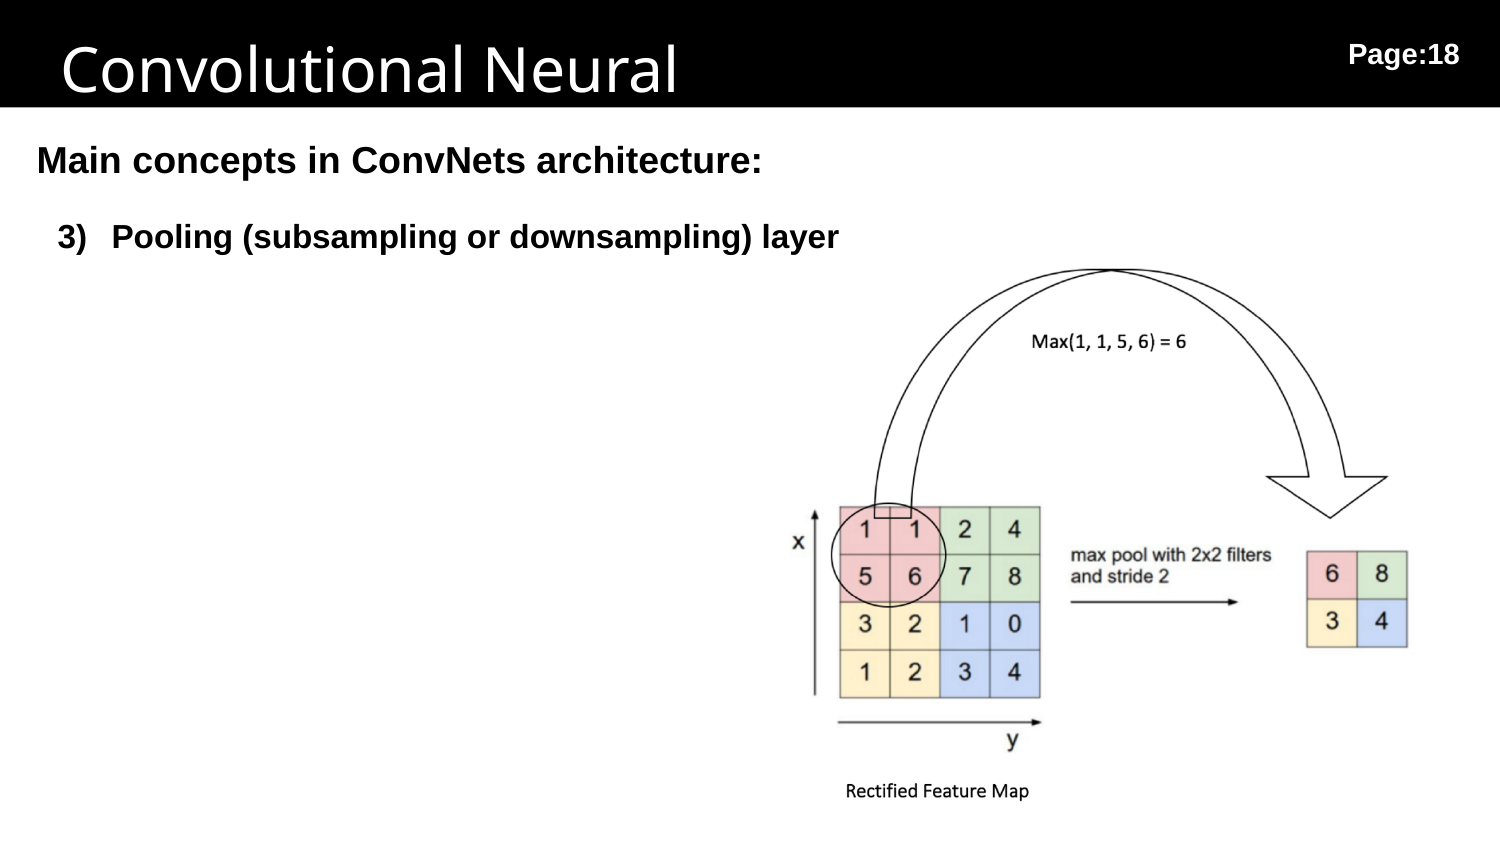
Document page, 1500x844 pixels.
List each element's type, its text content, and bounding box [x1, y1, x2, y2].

text_box Main concepts in ConvNets architecture: Pooling (subsampling or downsampling) layer [21, 120, 1474, 831]
picture [778, 261, 1433, 819]
text_box Page:18 [1333, 20, 1487, 73]
text_box [0, 0, 1500, 108]
text_box Convolutional Neural Networks [12, 14, 789, 130]
